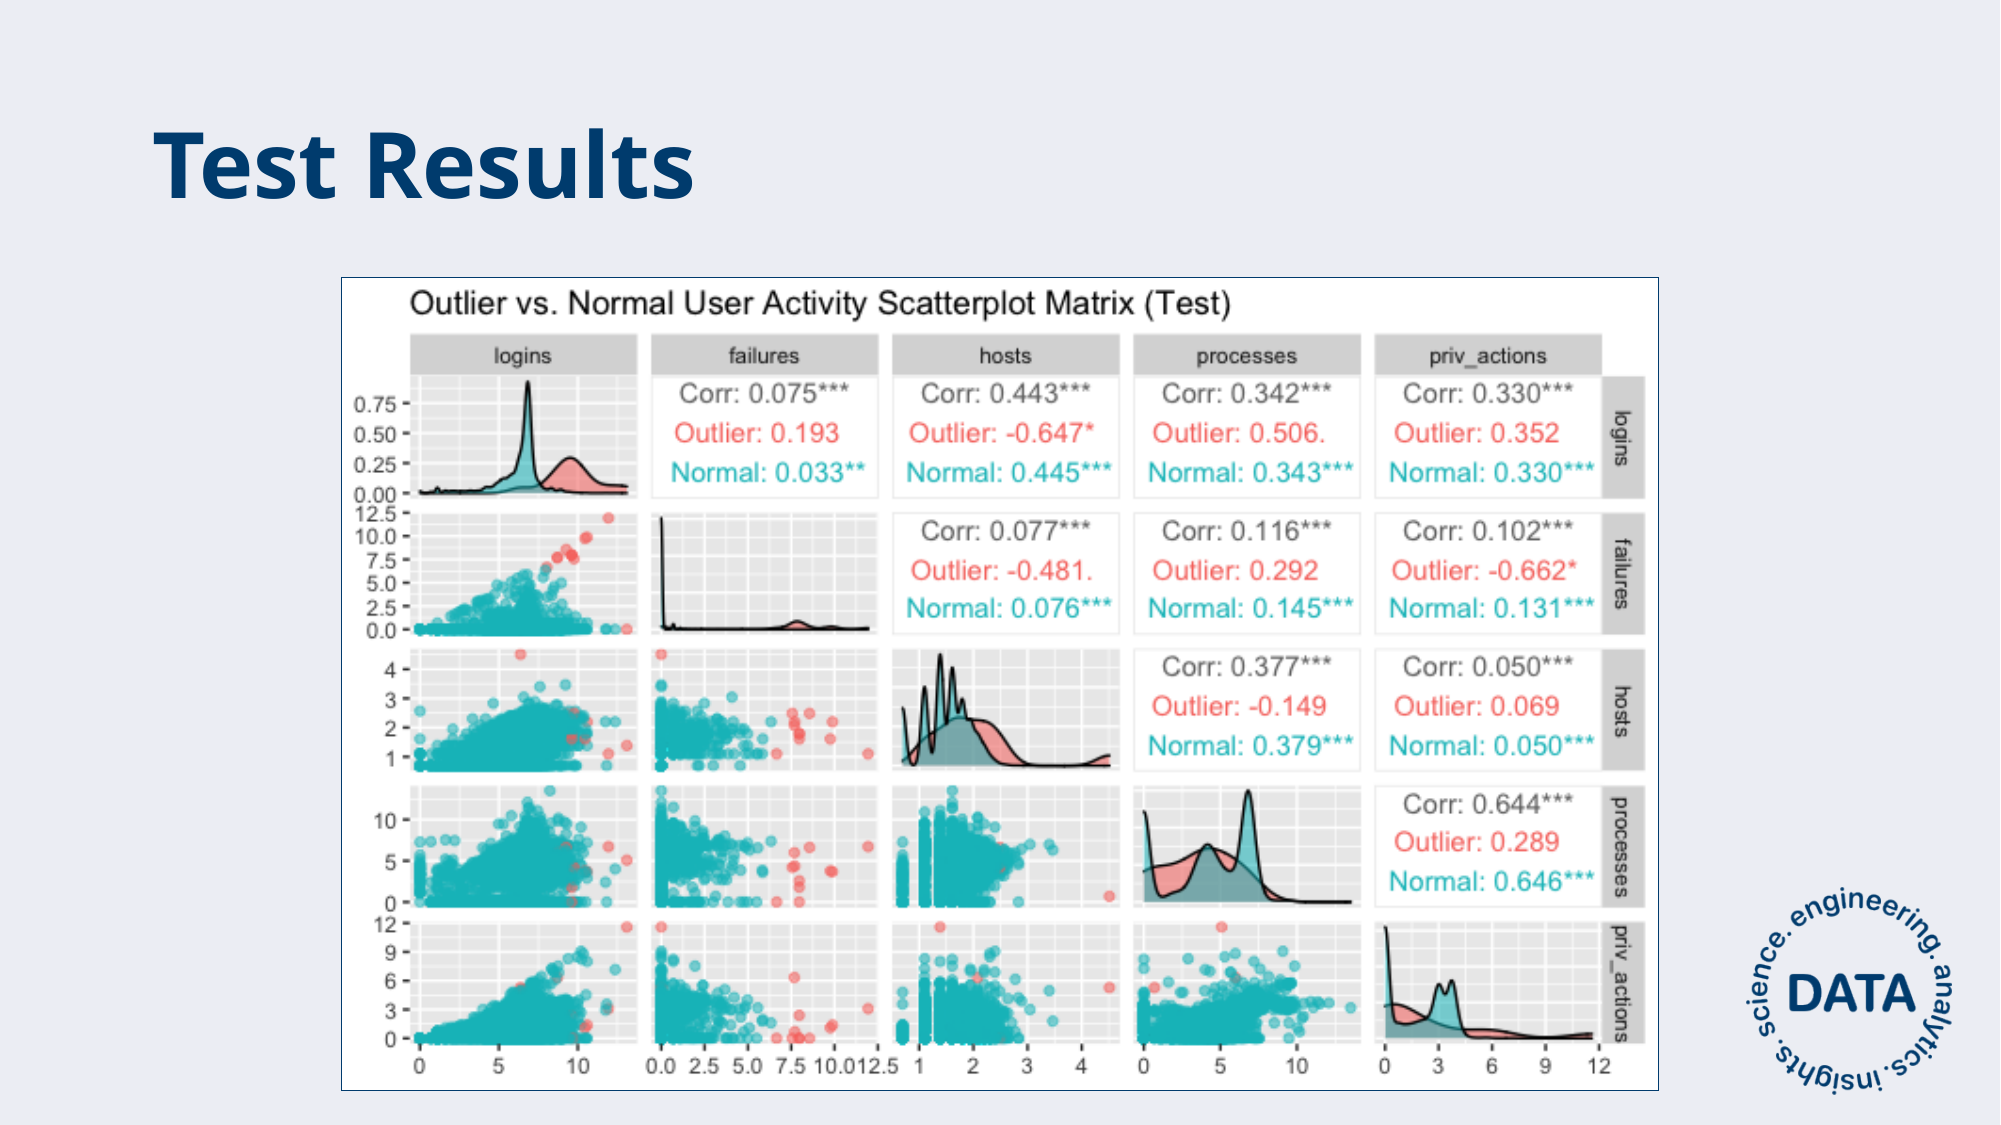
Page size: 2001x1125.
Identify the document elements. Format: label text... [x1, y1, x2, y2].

picture [1746, 887, 1952, 1095]
title Test Results [137, 59, 1863, 278]
picture [340, 277, 1659, 1091]
